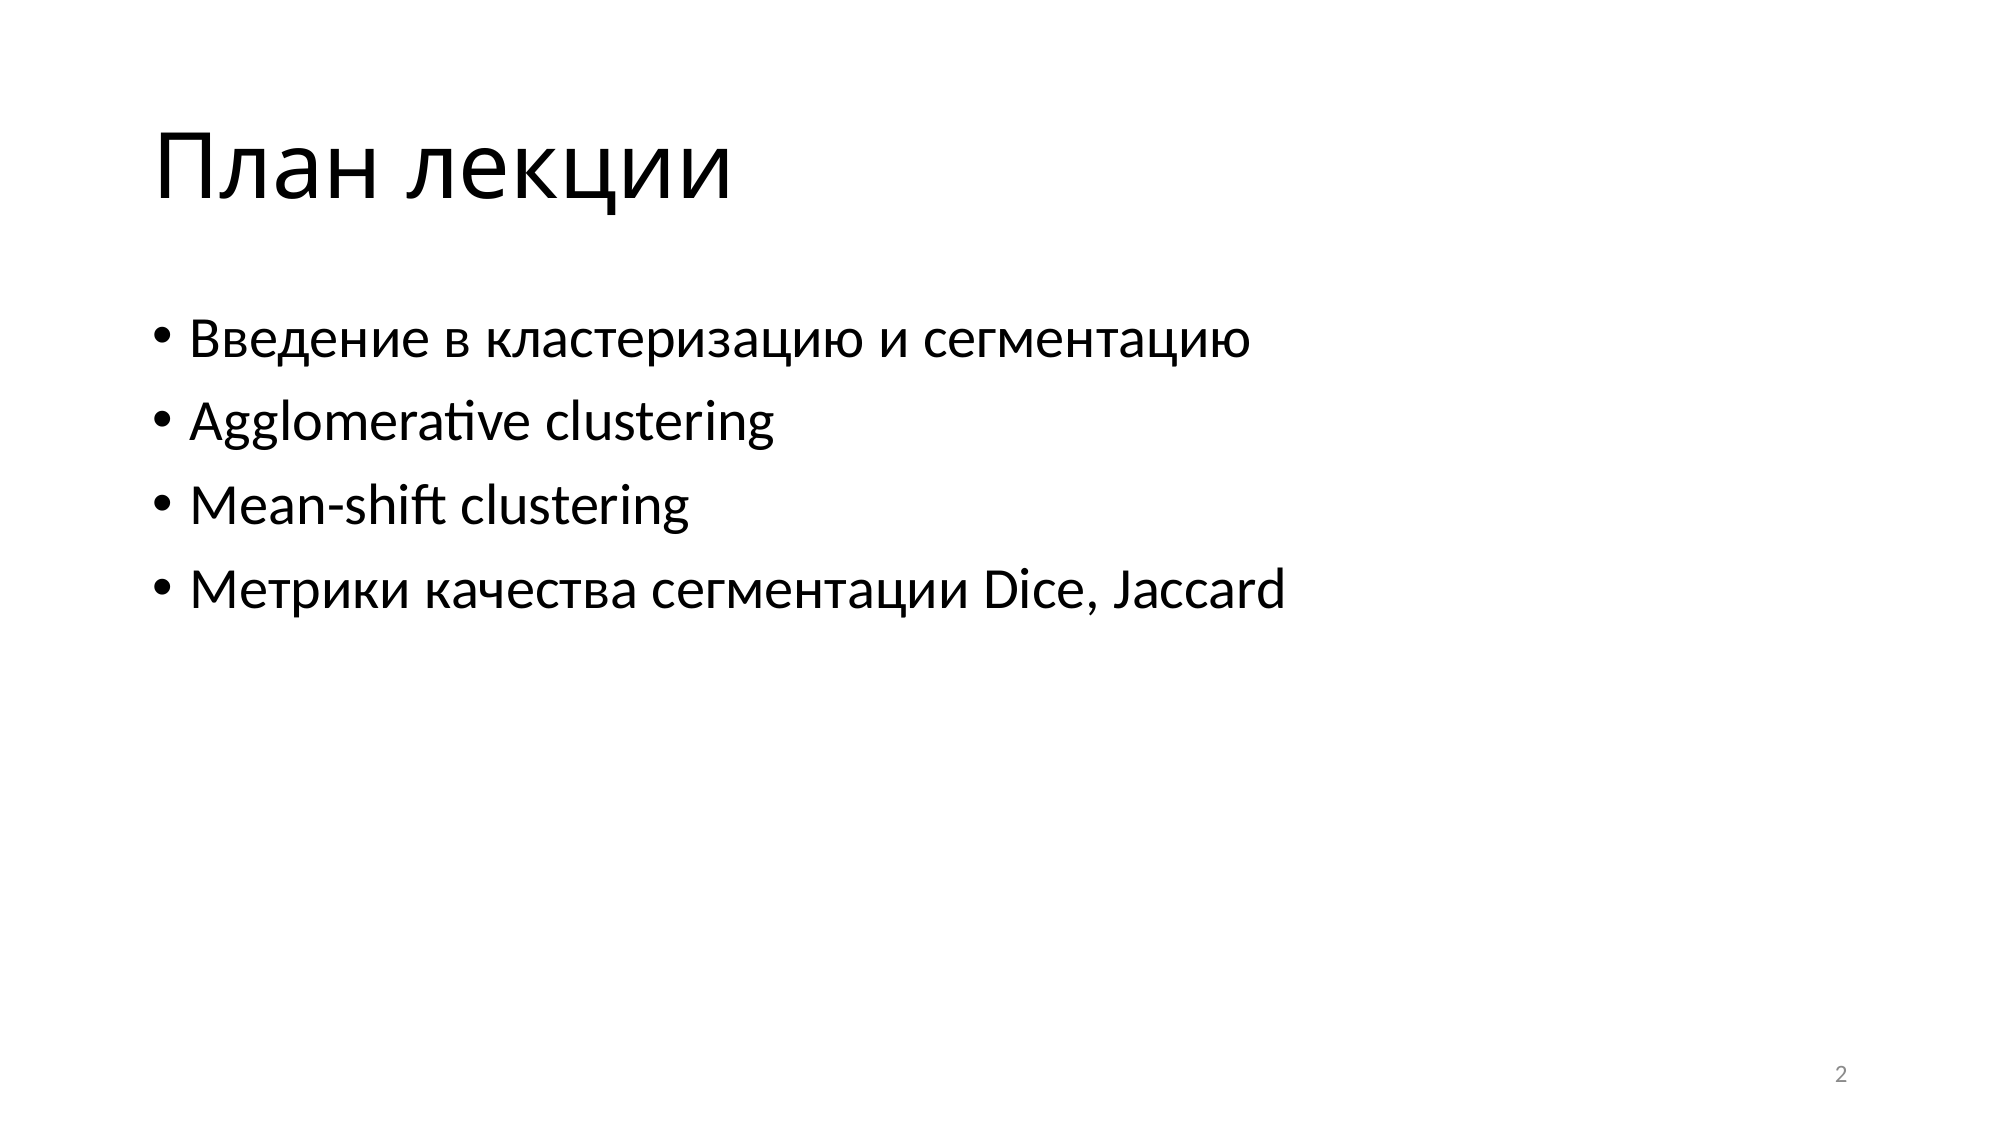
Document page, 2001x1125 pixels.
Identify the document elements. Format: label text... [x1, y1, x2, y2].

title План лекции [137, 59, 1863, 278]
list Введение в кластеризацию и сегментацию Agglomerative clustering Mean-shift clustering Метрики качества сегментации Dice, Jaccard [137, 299, 1863, 1014]
slide_number 2 [1412, 1042, 1863, 1103]
